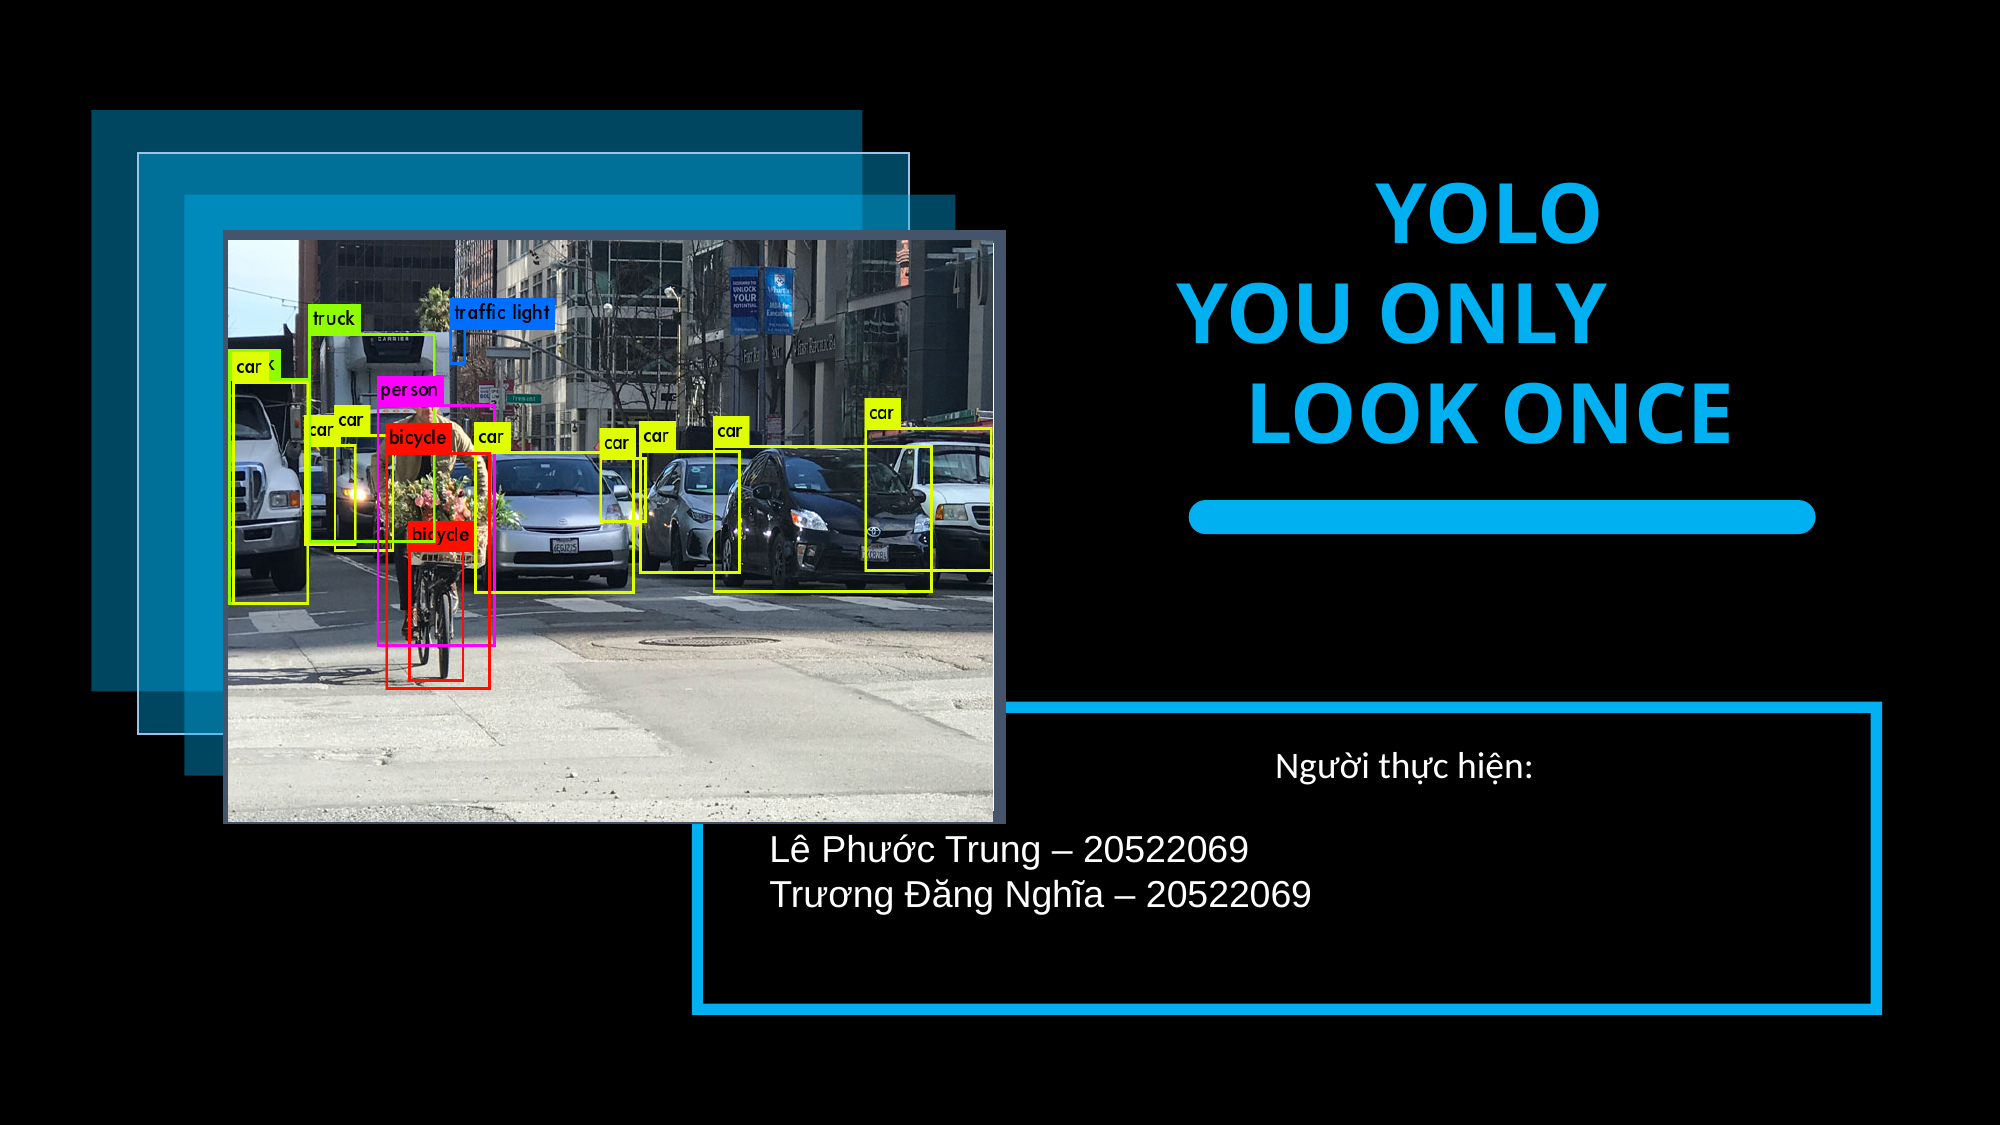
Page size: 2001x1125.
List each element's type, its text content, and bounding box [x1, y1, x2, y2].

text_box [691, 701, 1883, 1016]
text_box [1187, 498, 1817, 536]
text_box [137, 152, 910, 735]
text_box [90, 109, 863, 692]
text_box Người thực hiện: [1159, 733, 1650, 794]
text_box [228, 235, 1001, 817]
text_box [183, 193, 956, 777]
text_box YOLO YOU ONLY LOOK ONCE [1117, 152, 1863, 468]
picture [228, 240, 993, 822]
text_box Lê Phước Trung – 20522069 Trương Đăng Nghĩa – 20522069 [754, 817, 1846, 923]
